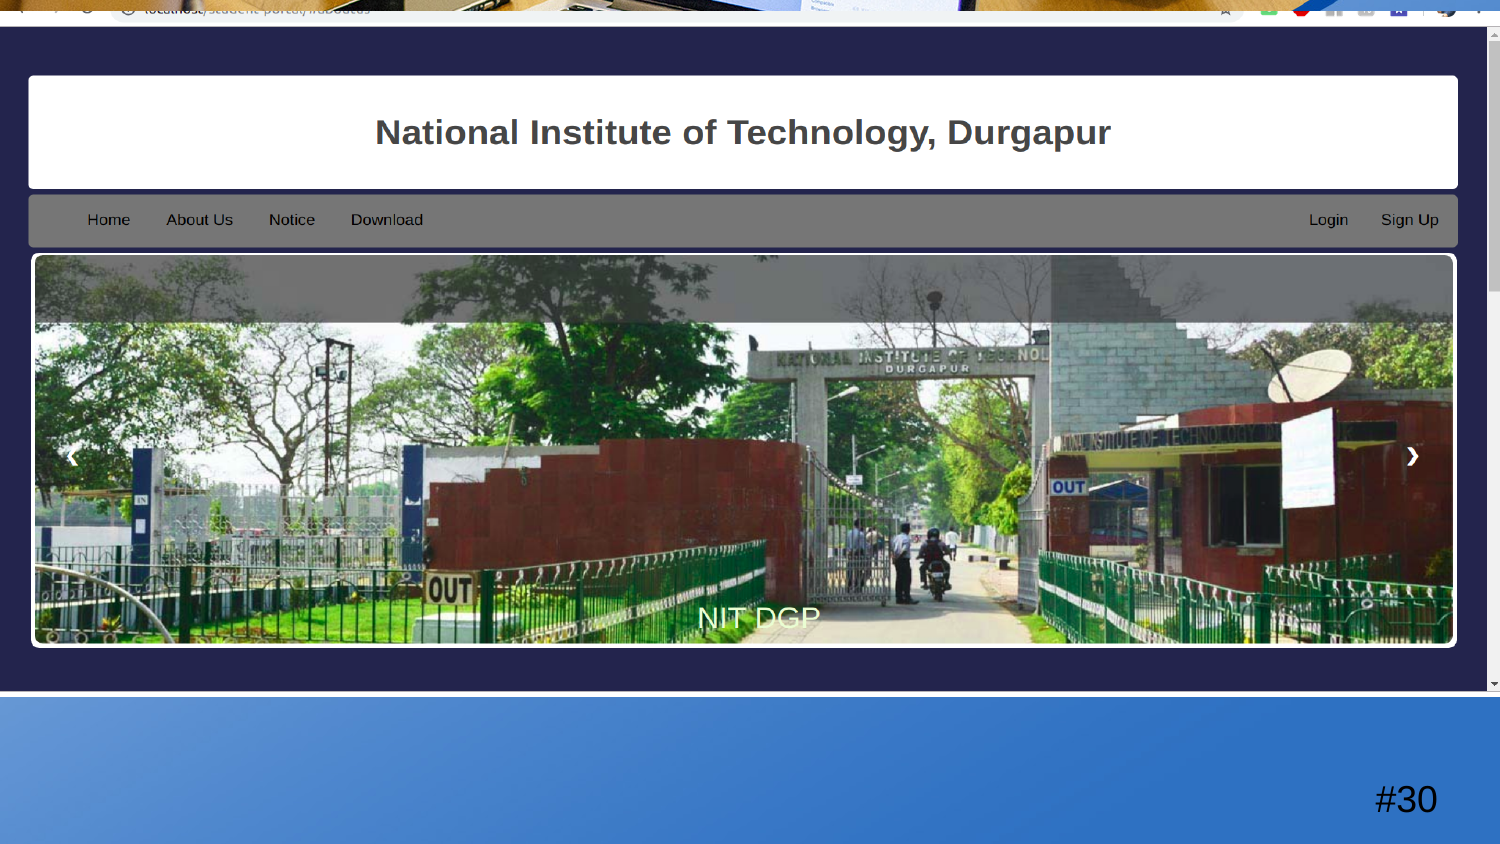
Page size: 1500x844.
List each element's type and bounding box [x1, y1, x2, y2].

picture [0, 11, 1500, 697]
